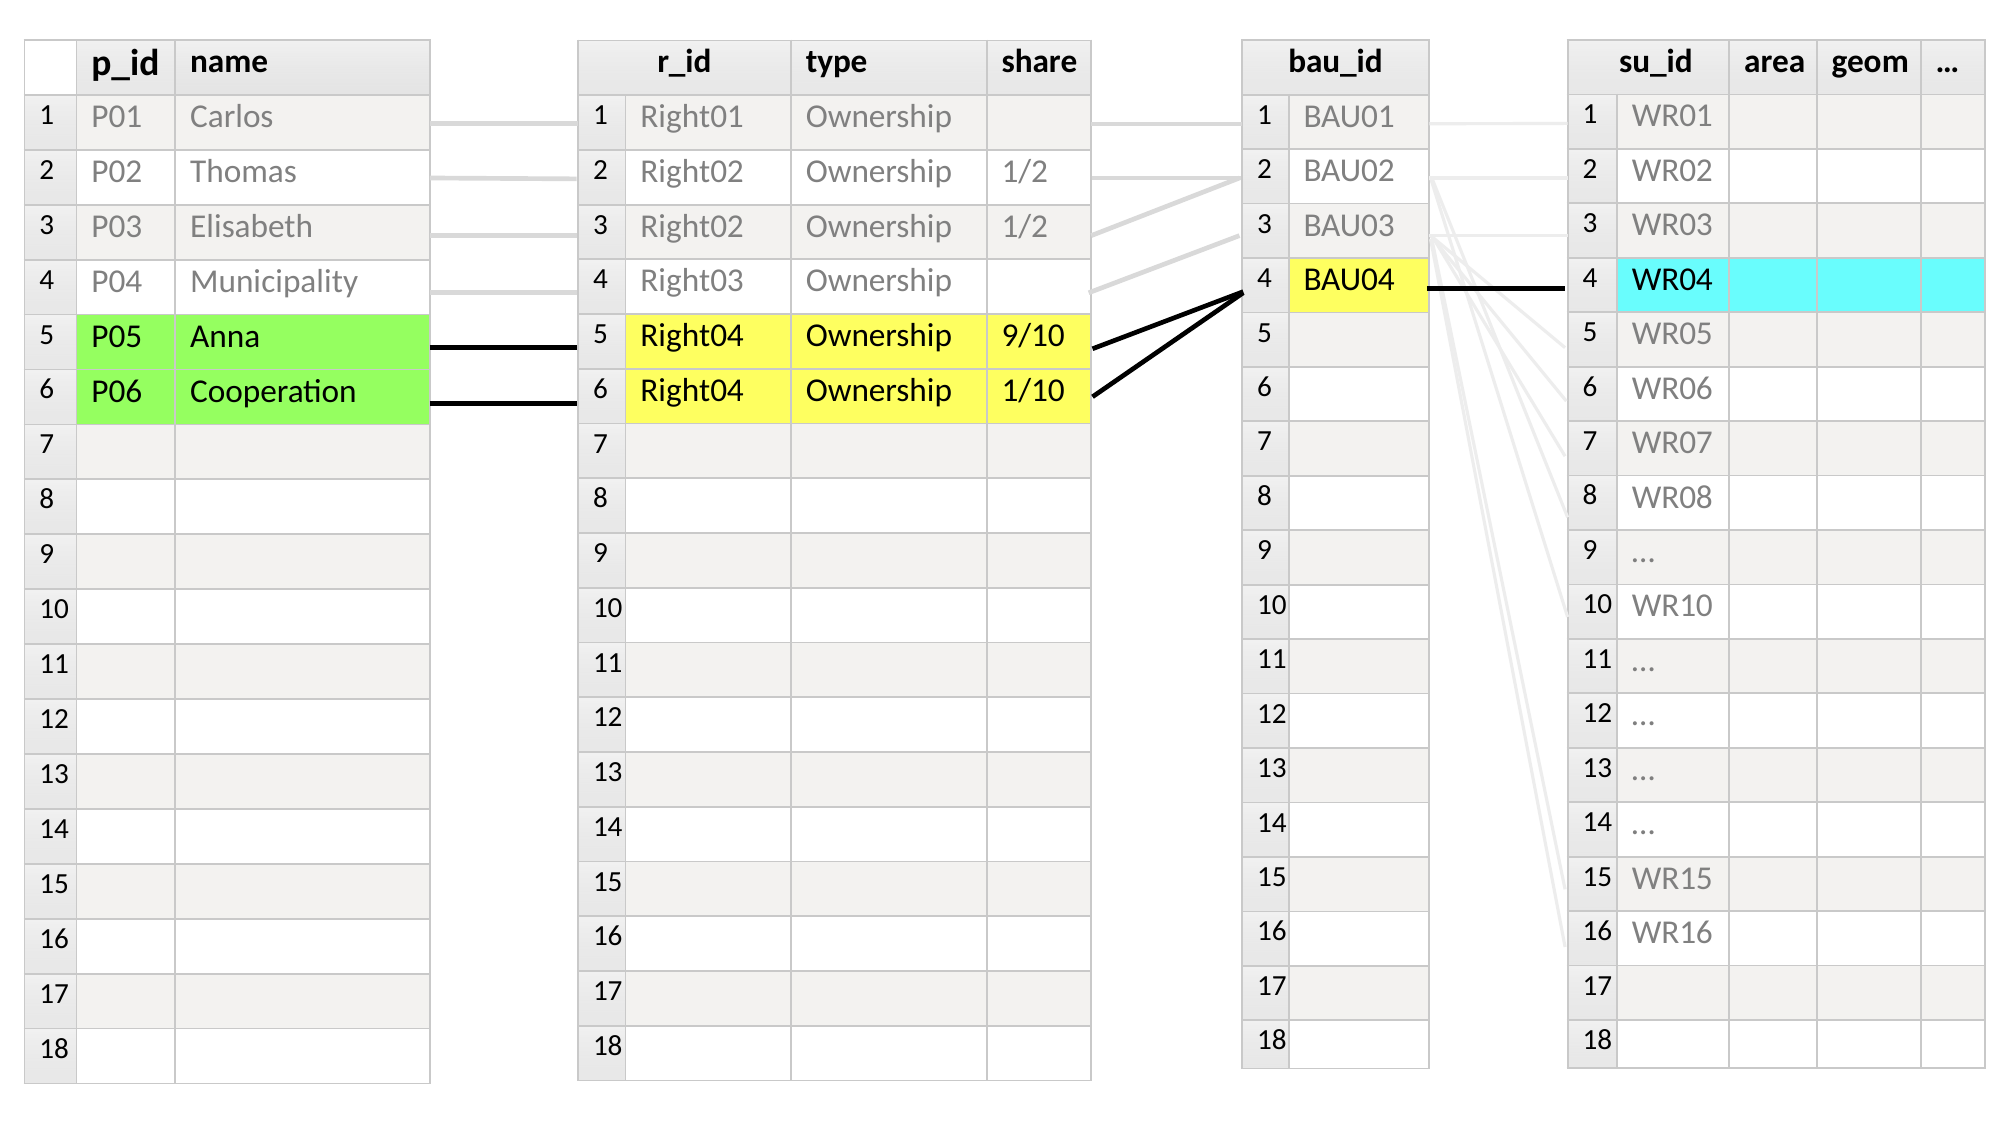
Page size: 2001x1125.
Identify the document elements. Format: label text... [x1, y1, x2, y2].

table_cell [176, 700, 429, 753]
table_cell 1 [25, 96, 76, 149]
table_cell [1290, 477, 1428, 529]
table_cell [1290, 640, 1428, 693]
table_cell 2 [25, 151, 76, 204]
table_cell Elisabeth [176, 206, 429, 259]
table_cell [792, 808, 986, 861]
table_cell [988, 260, 1090, 313]
table_cell 9/10 [988, 315, 1090, 368]
table_cell [1730, 150, 1816, 202]
table_cell 5 [579, 315, 625, 368]
table_cell [792, 753, 986, 806]
table_cell WR06 [1618, 368, 1728, 420]
table_cell 1 [1569, 95, 1616, 148]
table_cell [988, 589, 1090, 642]
table_cell 7 [25, 425, 76, 478]
table_cell [1290, 1021, 1428, 1068]
table_cell [1922, 259, 1984, 311]
table_cell [1818, 368, 1920, 420]
table_cell [1922, 476, 1984, 529]
table_cell [77, 425, 174, 478]
table_cell 2 [1243, 150, 1288, 203]
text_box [1092, 292, 1244, 397]
table_header area [1730, 41, 1816, 94]
table_header su_id [1569, 41, 1728, 94]
table_cell [626, 972, 790, 1025]
table_cell 13 [579, 753, 625, 806]
table_cell [77, 975, 174, 1028]
table_cell Ownership [792, 260, 986, 313]
table_cell … [1618, 640, 1728, 692]
table_cell [1730, 858, 1816, 910]
table_cell 15 [579, 862, 625, 915]
table_cell 17 [1243, 967, 1288, 1019]
table_cell [176, 920, 429, 973]
table_cell [1730, 259, 1816, 311]
table_cell BAU03 [1290, 204, 1428, 257]
table_header p_id [77, 41, 174, 94]
table_cell [1818, 531, 1920, 584]
table_cell [1818, 694, 1920, 747]
table_cell [77, 590, 174, 643]
table_cell [77, 1029, 174, 1083]
table_cell 3 [579, 206, 625, 258]
table_cell 1 [579, 96, 625, 149]
table_cell [1818, 585, 1920, 638]
table_cell 6 [1243, 368, 1288, 420]
table_cell 11 [579, 643, 625, 696]
table_cell [1922, 95, 1984, 148]
table_cell Right02 [626, 151, 790, 204]
table_cell [792, 917, 986, 970]
table_cell [1922, 585, 1984, 638]
table_cell [1922, 204, 1984, 257]
table_cell [792, 479, 986, 532]
table_cell 1/10 [988, 370, 1090, 423]
table_cell [1730, 912, 1816, 965]
table_cell [176, 645, 429, 698]
table_cell [1730, 640, 1816, 692]
table_cell [626, 698, 790, 751]
table_cell [988, 972, 1090, 1025]
table_cell 5 [1569, 313, 1616, 366]
table_header r_id [579, 41, 790, 94]
table_cell 1/2 [988, 206, 1090, 258]
table_cell 4 [25, 261, 76, 314]
table_cell [1922, 368, 1984, 420]
table_cell 15 [1243, 858, 1288, 911]
table_cell 2 [1569, 150, 1616, 202]
table_cell 13 [1243, 749, 1288, 802]
table_cell [1818, 803, 1920, 856]
table_cell [1730, 966, 1816, 1019]
table_cell [988, 643, 1090, 696]
table_cell WR01 [1618, 95, 1728, 148]
table_cell Right03 [626, 260, 790, 313]
table_cell [626, 643, 790, 696]
table_cell WR08 [1618, 476, 1728, 529]
table_cell 8 [1569, 476, 1616, 529]
table_cell 18 [25, 1029, 76, 1083]
table_cell [626, 862, 790, 915]
table_cell [1922, 749, 1984, 801]
table_cell 5 [25, 315, 76, 369]
table_cell [1730, 585, 1816, 638]
table_cell [1818, 749, 1920, 801]
table_cell … [1618, 803, 1728, 856]
table_cell [1922, 531, 1984, 584]
table_cell [792, 862, 986, 915]
table_cell 10 [579, 589, 625, 642]
table_cell [1730, 1021, 1816, 1067]
table_cell [792, 698, 986, 751]
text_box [1431, 177, 1568, 235]
table_cell 9 [579, 534, 625, 587]
table_cell [626, 1027, 790, 1080]
table_cell [1730, 694, 1816, 747]
table_cell [1618, 1021, 1728, 1067]
table_cell [1818, 313, 1920, 366]
table_cell [1730, 803, 1816, 856]
table_cell 1/2 [988, 151, 1090, 204]
table_cell 10 [25, 590, 76, 643]
table_cell [1818, 912, 1920, 965]
table_cell [988, 96, 1090, 149]
table_cell [988, 808, 1090, 861]
table_cell [1290, 422, 1428, 475]
table_header … [1922, 41, 1984, 94]
table_cell WR10 [1618, 585, 1728, 638]
table_header type [792, 41, 986, 94]
table_cell [1618, 966, 1728, 1019]
table_cell [1730, 368, 1816, 420]
table_header [25, 41, 76, 94]
table_cell [77, 810, 174, 863]
table_cell 18 [1569, 1021, 1616, 1067]
table_cell [77, 755, 174, 808]
table_cell BAU04 [1290, 259, 1428, 312]
table_cell 5 [1244, 313, 1288, 366]
table_cell 8 [25, 480, 76, 533]
table_cell WR15 [1618, 858, 1728, 910]
table_cell 11 [25, 645, 76, 698]
table_cell [988, 917, 1090, 970]
table_cell 16 [1569, 912, 1616, 965]
table_cell [792, 424, 986, 477]
table_cell Right01 [626, 96, 790, 149]
table_cell [988, 698, 1090, 751]
table_cell [1922, 422, 1984, 475]
table_cell 6 [1569, 368, 1616, 420]
table_cell 4 [1243, 259, 1288, 312]
table_cell Ownership [792, 96, 986, 149]
table_cell [626, 808, 790, 861]
table_cell 14 [1569, 803, 1616, 856]
table_cell [792, 589, 986, 642]
table_cell … [1618, 749, 1728, 801]
table_cell 3 [1569, 204, 1616, 257]
table_cell WR16 [1618, 912, 1728, 965]
table_cell [1290, 694, 1428, 747]
table_cell [77, 535, 174, 588]
table_cell [1818, 858, 1920, 910]
table_cell [626, 753, 790, 806]
table_cell 16 [1243, 912, 1288, 965]
table_cell [176, 865, 429, 918]
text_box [1431, 235, 1566, 239]
table_cell WR04 [1618, 259, 1728, 311]
table_cell [1290, 967, 1428, 1019]
table_cell [1922, 966, 1984, 1019]
table_cell [988, 753, 1090, 806]
table_cell 1 [1243, 96, 1288, 148]
table_cell 15 [1569, 858, 1616, 910]
table_cell [1818, 476, 1920, 529]
table_cell [1818, 204, 1920, 257]
table_cell WR07 [1618, 422, 1728, 475]
table_cell 3 [25, 206, 76, 259]
table_cell [792, 972, 986, 1025]
table_cell 14 [1243, 803, 1288, 856]
table_cell 15 [25, 865, 76, 918]
table_cell [1730, 422, 1816, 475]
table_cell WR02 [1618, 150, 1728, 202]
table_header geom [1818, 41, 1920, 94]
table_cell [176, 975, 429, 1028]
table_cell [1730, 476, 1816, 529]
table_cell [626, 424, 790, 477]
table_cell [1730, 531, 1816, 584]
table_cell BAU01 [1290, 96, 1428, 148]
table_cell [176, 590, 429, 643]
table_cell 7 [1569, 422, 1616, 475]
table_cell [988, 1027, 1090, 1080]
table_cell [988, 534, 1090, 587]
table_cell WR05 [1618, 313, 1728, 366]
table_cell [1922, 912, 1984, 965]
table_cell 9 [1243, 531, 1288, 584]
table_cell 17 [25, 975, 76, 1028]
table_header name [176, 41, 429, 94]
table_cell P06 [77, 370, 174, 424]
table_cell 18 [579, 1027, 625, 1080]
table_cell Right04 [626, 315, 790, 368]
table_cell [1730, 95, 1816, 148]
table_cell [792, 534, 986, 587]
table_cell 16 [25, 920, 76, 973]
table_cell 9 [25, 535, 76, 588]
table_cell WR03 [1618, 204, 1728, 257]
table_cell [626, 479, 790, 532]
table_cell 18 [1243, 1021, 1288, 1068]
table_cell [1730, 749, 1816, 801]
table_cell Municipality [176, 261, 429, 314]
table_cell [1922, 803, 1984, 856]
table_cell [77, 480, 174, 533]
table_cell Ownership [792, 151, 986, 204]
table_cell 2 [579, 151, 625, 204]
table_cell [1922, 150, 1984, 202]
table_cell [1922, 694, 1984, 747]
table_cell P02 [77, 151, 174, 204]
table_cell [1290, 912, 1428, 965]
table_cell BAU02 [1290, 150, 1428, 203]
table_cell 7 [579, 424, 625, 477]
table_cell 6 [579, 370, 625, 423]
table_cell 17 [579, 972, 625, 1025]
table_cell [988, 424, 1090, 477]
table_cell 16 [579, 917, 625, 970]
table_cell [1818, 422, 1920, 475]
table_cell 12 [25, 700, 76, 753]
table_cell 13 [25, 755, 76, 808]
table_cell [626, 534, 790, 587]
table_cell 14 [579, 808, 625, 861]
table_cell [1922, 858, 1984, 910]
table_cell Carlos [176, 96, 429, 149]
table_cell [1818, 95, 1920, 148]
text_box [1091, 177, 1240, 235]
table_cell 12 [1569, 694, 1616, 747]
table_cell P03 [77, 206, 174, 259]
table_cell [77, 920, 174, 973]
table_cell [77, 865, 174, 918]
table_cell [1290, 586, 1428, 638]
table_cell [1818, 150, 1920, 202]
table_header share [988, 41, 1090, 94]
table_cell Thomas [176, 151, 429, 204]
table_cell [1922, 640, 1984, 692]
table_cell [77, 645, 174, 698]
table_cell [1818, 259, 1920, 311]
table_cell Cooperation [176, 370, 429, 424]
table_cell [176, 480, 429, 533]
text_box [1430, 239, 1566, 947]
table_cell [176, 535, 429, 588]
table_cell [988, 479, 1090, 532]
table_cell Ownership [792, 370, 986, 423]
table_cell P04 [77, 261, 174, 314]
table_cell Anna [176, 315, 429, 369]
table_cell 12 [579, 698, 625, 751]
table_cell [1922, 313, 1984, 366]
table_cell [626, 589, 790, 642]
table_cell [988, 862, 1090, 915]
table_cell Ownership [792, 315, 986, 368]
table_cell [77, 700, 174, 753]
table_cell 14 [25, 810, 76, 863]
table_cell 11 [1569, 640, 1616, 692]
table_cell 8 [1243, 477, 1288, 529]
table_cell [176, 1029, 429, 1083]
table_cell [1290, 313, 1428, 366]
table_cell [1290, 803, 1428, 856]
table_header bau_id [1243, 41, 1428, 94]
table_cell 10 [1243, 586, 1288, 638]
table_cell [1290, 858, 1428, 911]
table_cell [176, 810, 429, 863]
table_cell Ownership [792, 206, 986, 258]
table_cell 7 [1243, 422, 1288, 475]
table_cell 17 [1569, 966, 1616, 1019]
table_cell [1818, 966, 1920, 1019]
table_cell [176, 425, 429, 478]
table_cell [792, 1027, 986, 1080]
table_cell [1730, 204, 1816, 257]
table_cell 3 [1243, 204, 1288, 257]
table_cell [176, 755, 429, 808]
table_cell P05 [77, 315, 174, 369]
table_cell [626, 917, 790, 970]
table_cell 4 [1569, 259, 1616, 311]
table_cell [1290, 531, 1428, 584]
table_cell 13 [1569, 749, 1616, 801]
table_cell [1818, 1021, 1920, 1067]
table_cell [1818, 640, 1920, 692]
table_cell [1922, 1021, 1984, 1067]
table_cell 12 [1243, 694, 1288, 747]
table_cell Right02 [626, 206, 790, 258]
table_cell 9 [1569, 531, 1616, 584]
table_cell 6 [25, 370, 76, 424]
table_cell 10 [1569, 585, 1616, 638]
table_cell … [1618, 694, 1728, 747]
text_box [1088, 235, 1240, 293]
table_cell Right04 [626, 370, 790, 423]
table_cell [1290, 368, 1428, 420]
table_cell P01 [77, 96, 174, 149]
table_cell … [1618, 531, 1728, 584]
table_cell 11 [1243, 640, 1288, 693]
table_cell [792, 643, 986, 696]
table_cell 4 [579, 260, 625, 313]
table_cell [1730, 313, 1816, 366]
table_cell 8 [579, 479, 625, 532]
table_cell [1290, 749, 1428, 802]
